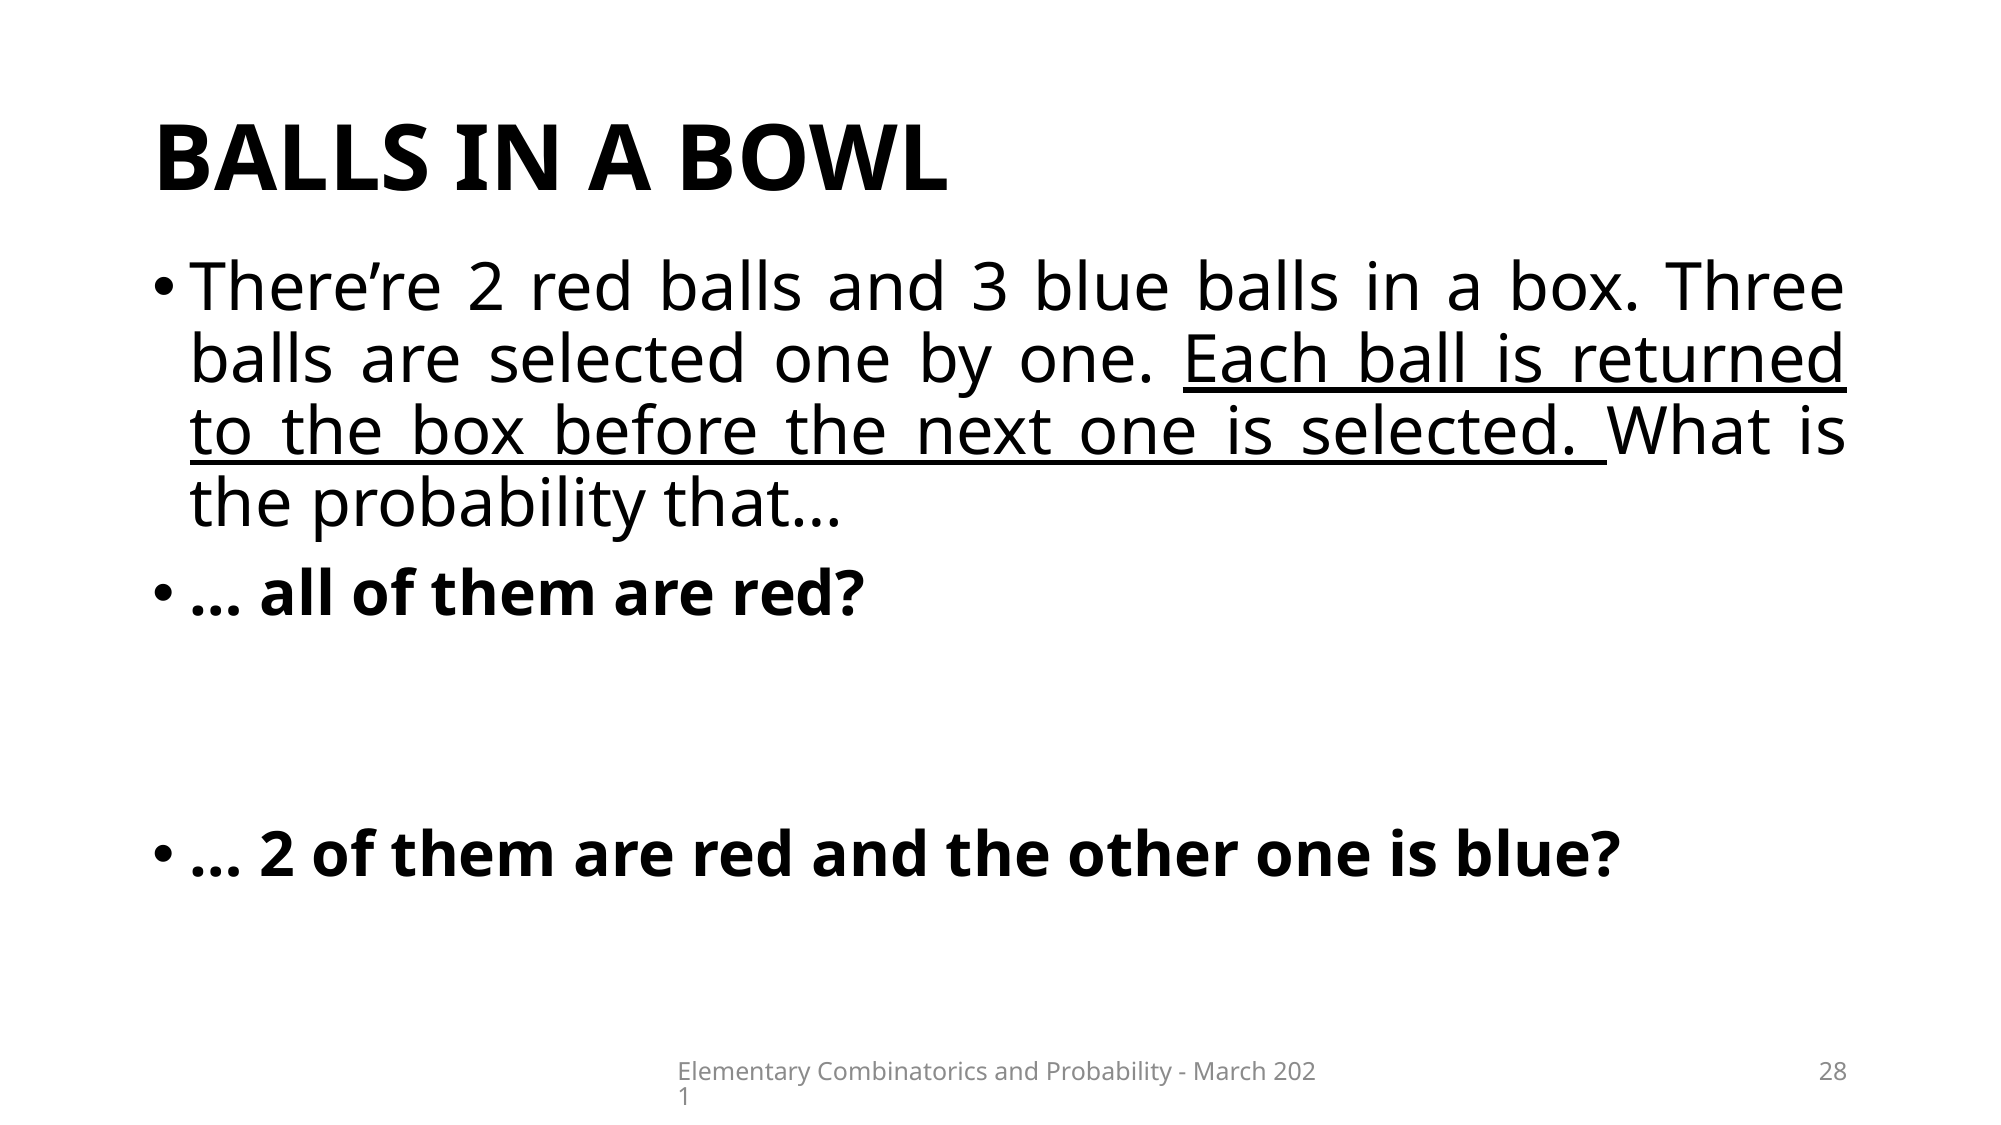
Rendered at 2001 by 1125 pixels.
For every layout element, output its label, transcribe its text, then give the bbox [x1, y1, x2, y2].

footer Elementary Combinatorics and Probability - March 2021 [662, 1042, 1338, 1103]
slide_number 28 [1412, 1042, 1863, 1103]
title Balls in a bowl [137, 52, 1863, 270]
